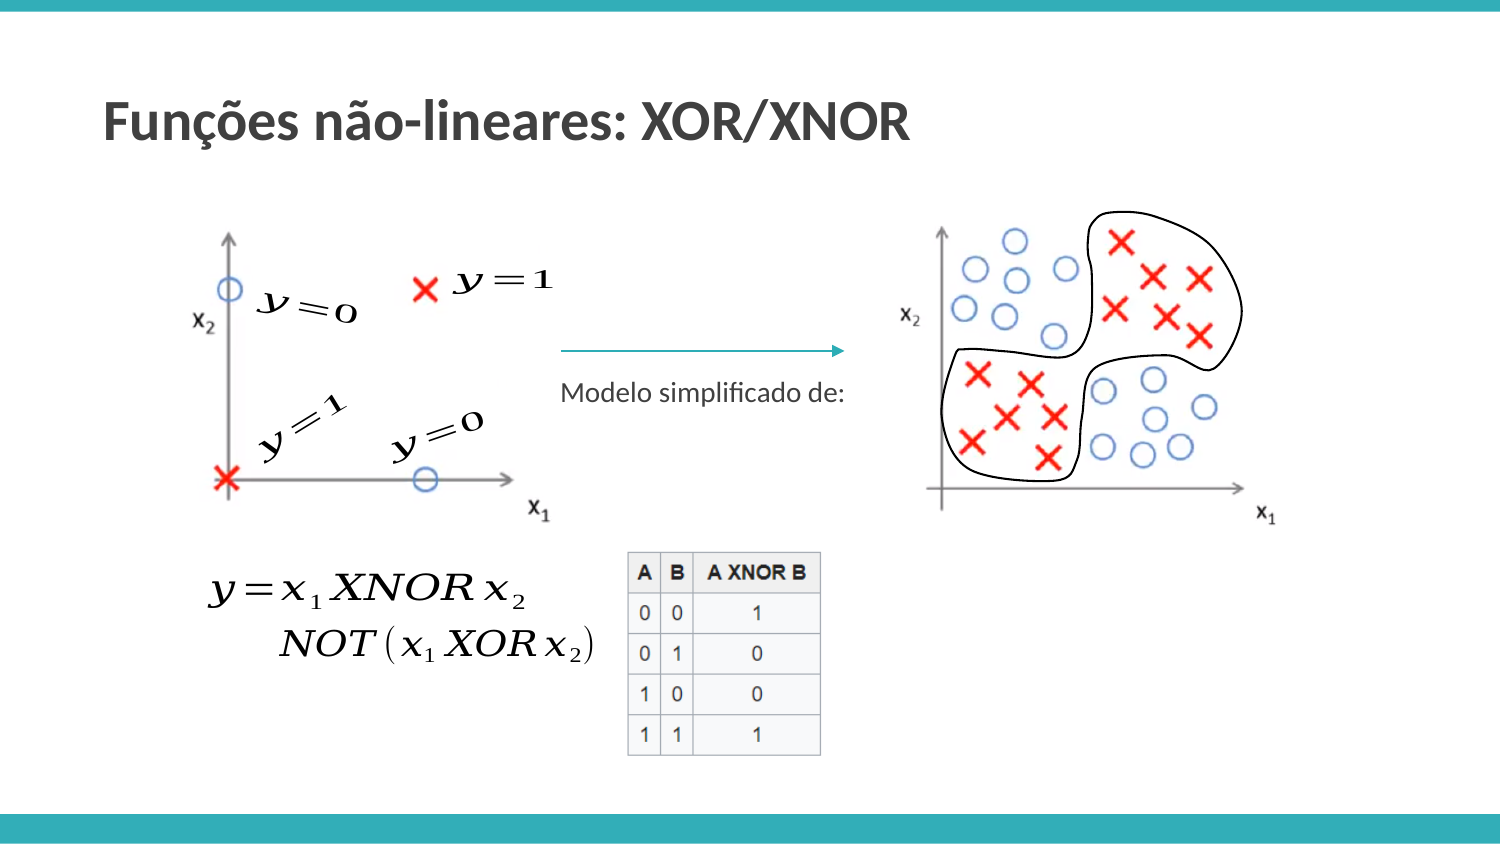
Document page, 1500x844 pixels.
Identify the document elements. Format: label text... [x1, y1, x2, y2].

picture [891, 203, 1294, 539]
text_box Funções não-lineares: XOR/XNOR [88, 67, 1329, 167]
text_box Modelo simplificado de: [588, 364, 886, 418]
picture [616, 538, 835, 764]
picture [170, 220, 584, 539]
